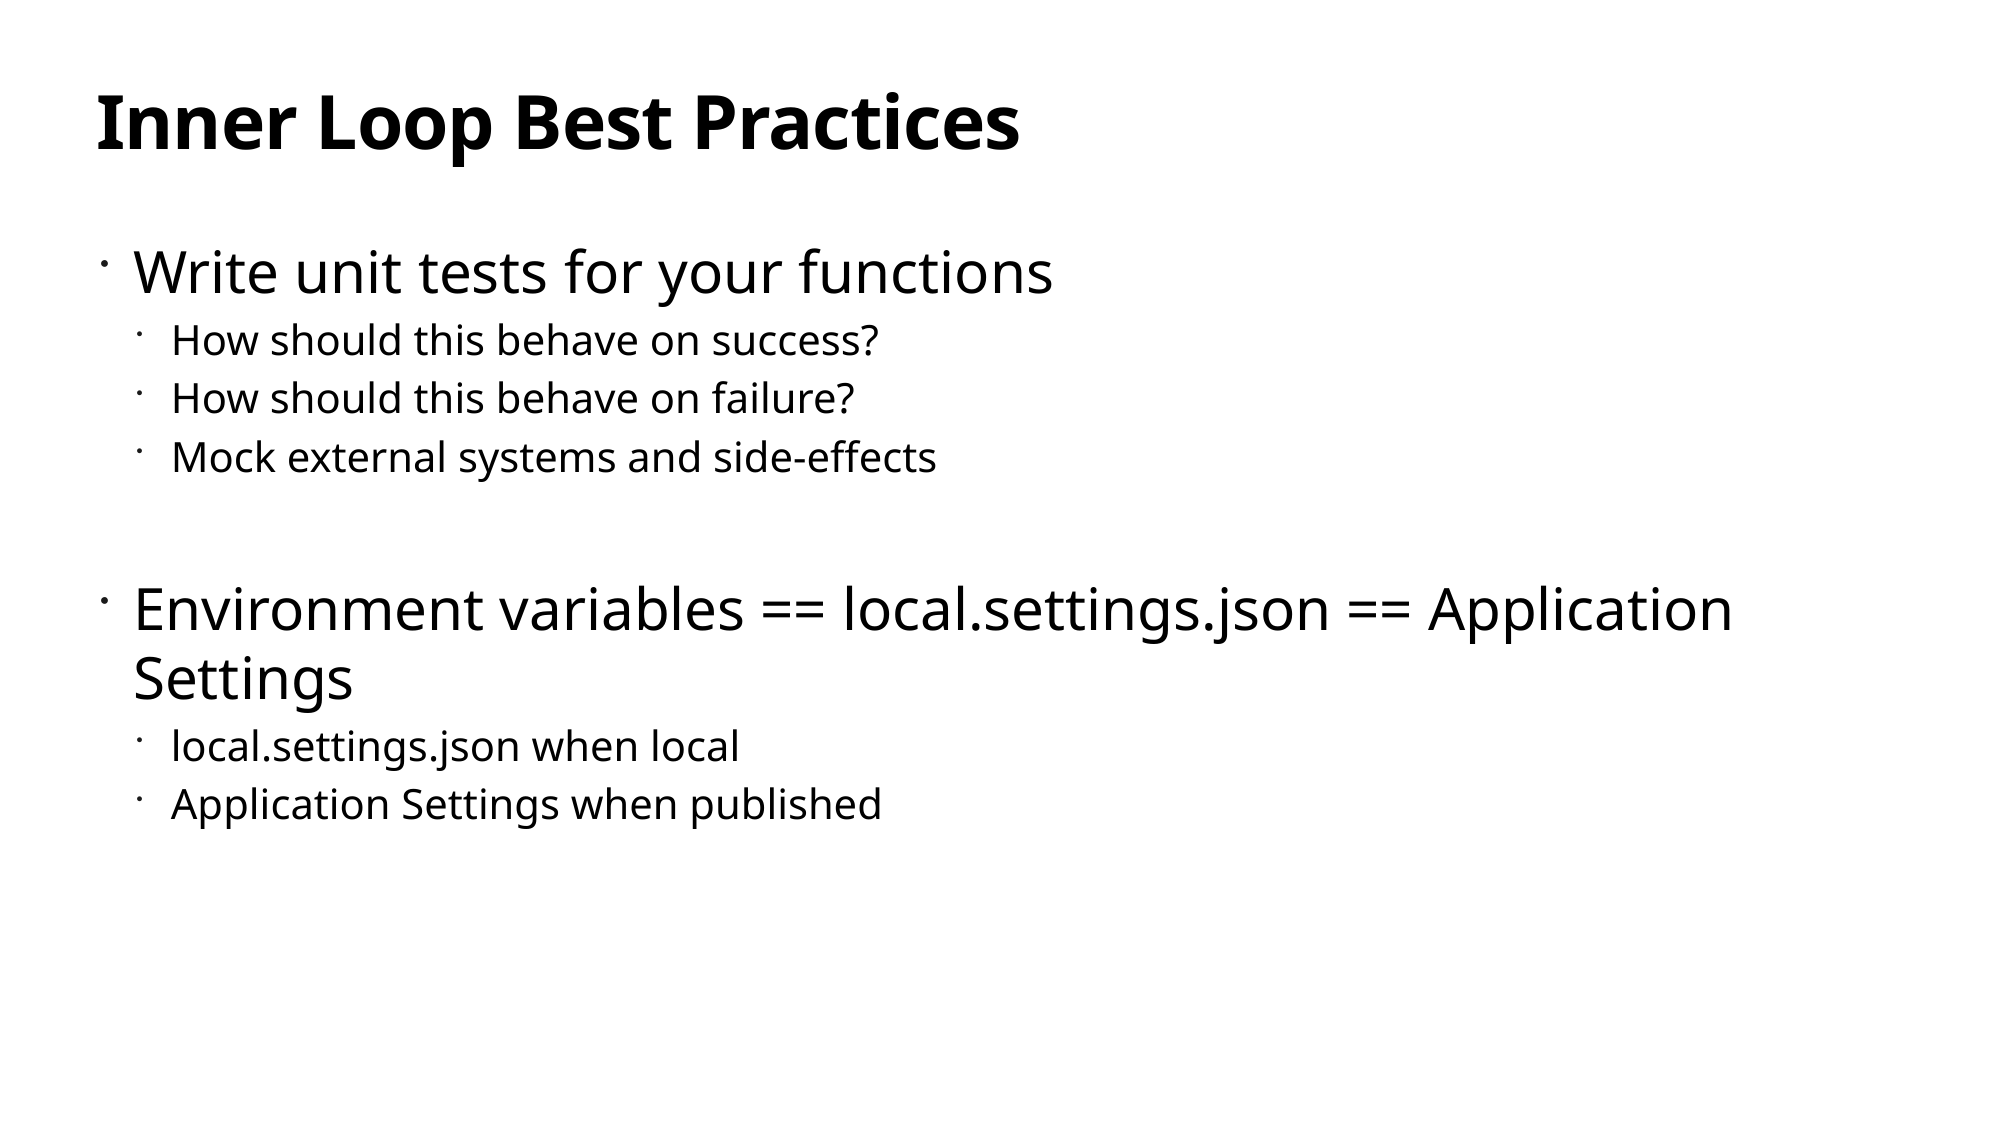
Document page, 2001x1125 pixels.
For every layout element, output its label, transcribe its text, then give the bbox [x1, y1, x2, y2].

title Inner Loop Best Practices [96, 75, 1904, 166]
list Write unit tests for your functions How should this behave on success? How should this behave on failure? Mock external systems and side-effects Environment variables == local.settings.json == Application Settings local.settings.json when local Application Settings when published [95, 235, 1904, 755]
